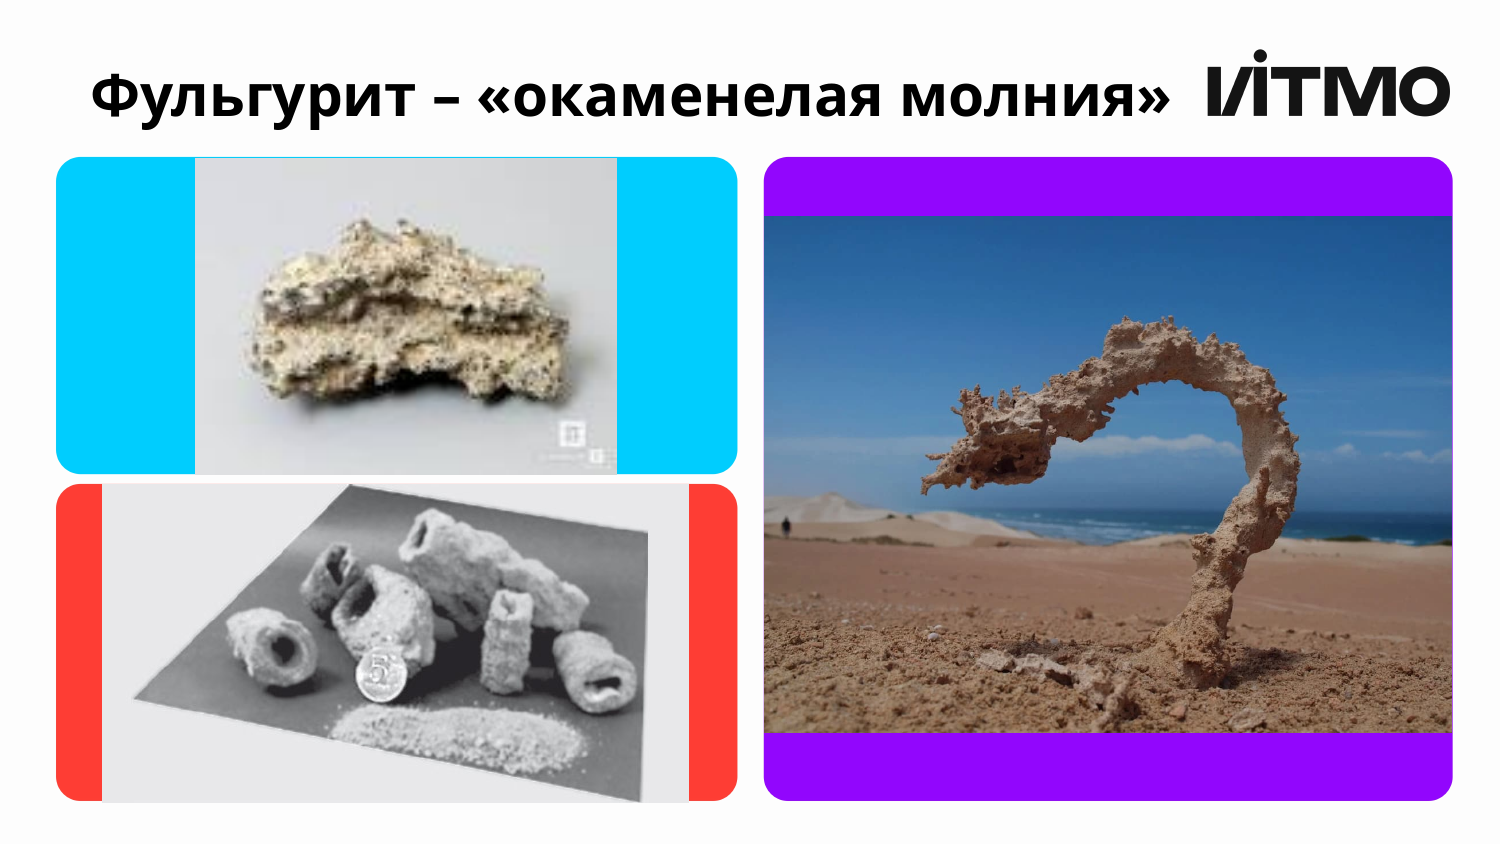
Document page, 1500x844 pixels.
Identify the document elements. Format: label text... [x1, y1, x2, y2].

title Фульгурит – «окаменелая молния» [75, 50, 1198, 137]
picture [0, 0, 1500, 844]
